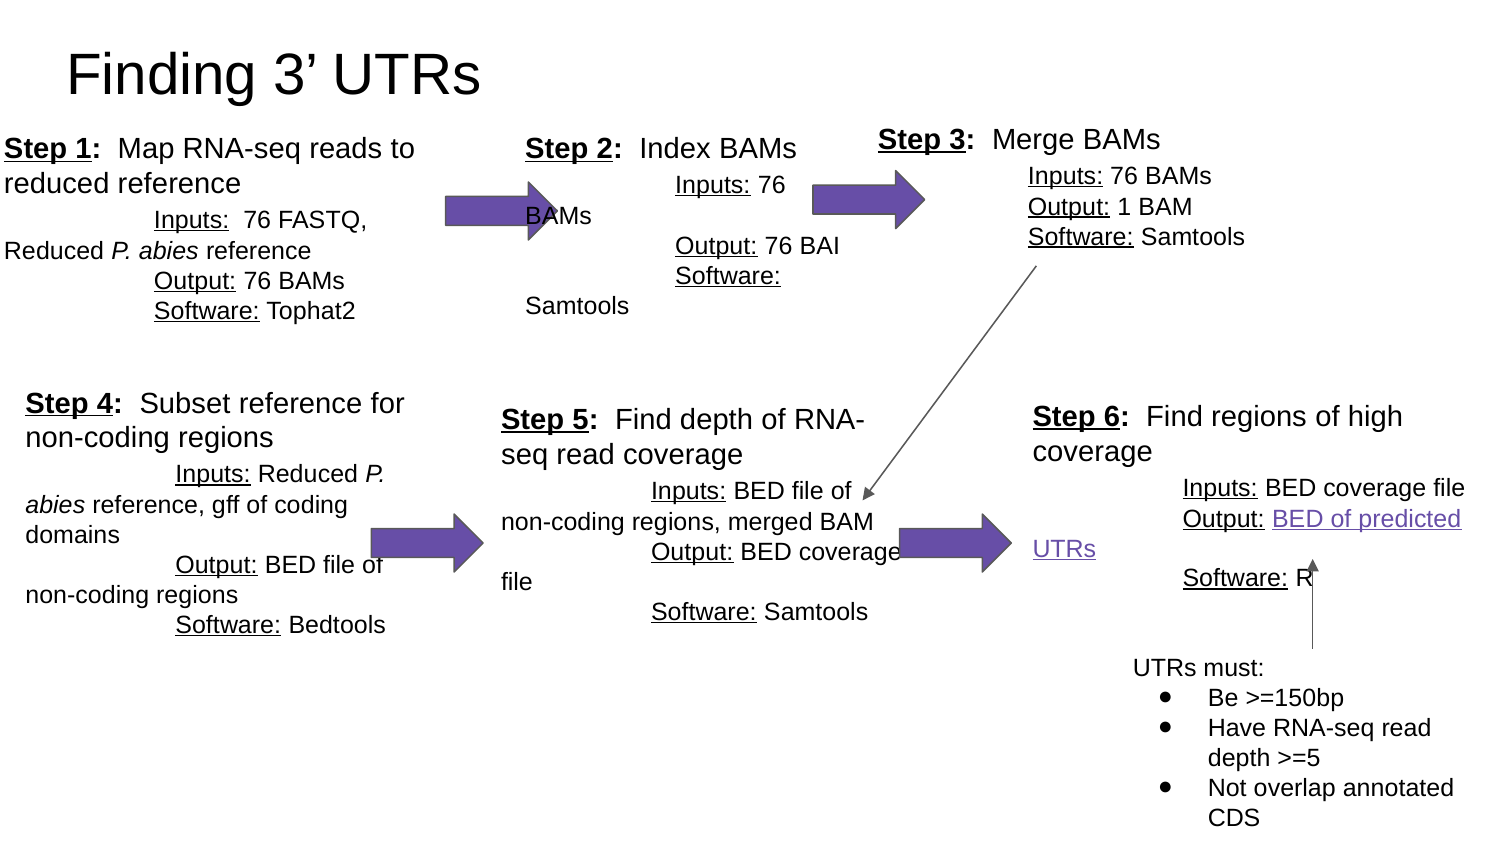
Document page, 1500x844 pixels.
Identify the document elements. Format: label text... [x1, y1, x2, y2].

text_box Step 2: Index BAMs Inputs: 76 BAMs Output: 76 BAI Software: Samtools [510, 114, 863, 285]
text_box [371, 514, 484, 573]
title Finding 3’ UTRs [51, 20, 1449, 115]
text_box Step 5: Find depth of RNA-seq read coverage Inputs: BED file of non-coding regions, merged BAM Output: BED coverage file Software: Samtools [486, 385, 922, 556]
text_box Step 6: Find regions of high coverage Inputs: BED coverage file Output: BED of predicted UTRs Software: R [1017, 382, 1500, 552]
text_box Step 3: Merge BAMs Inputs: 76 BAMs Output: 1 BAM Software: Samtools [862, 105, 1299, 275]
text_box Step 1: Map RNA-seq reads to reduced reference Inputs: 76 FASTQ, Reduced P. abies reference Output: 76 BAMs Software: Tophat2 [0, 114, 446, 285]
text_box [862, 265, 1037, 501]
text_box [445, 196, 510, 226]
text_box [813, 170, 925, 229]
text_box UTRs must: Be >=150bp Have RNA-seq read depth >=5 Not overlap annotated CDS [1117, 636, 1487, 775]
text_box [899, 514, 1012, 573]
text_box Step 4: Subset reference for non-coding regions Inputs: Reduced P. abies reference, gff of coding domains Output: BED file of non-coding regions Software: Bedtools [10, 368, 446, 539]
